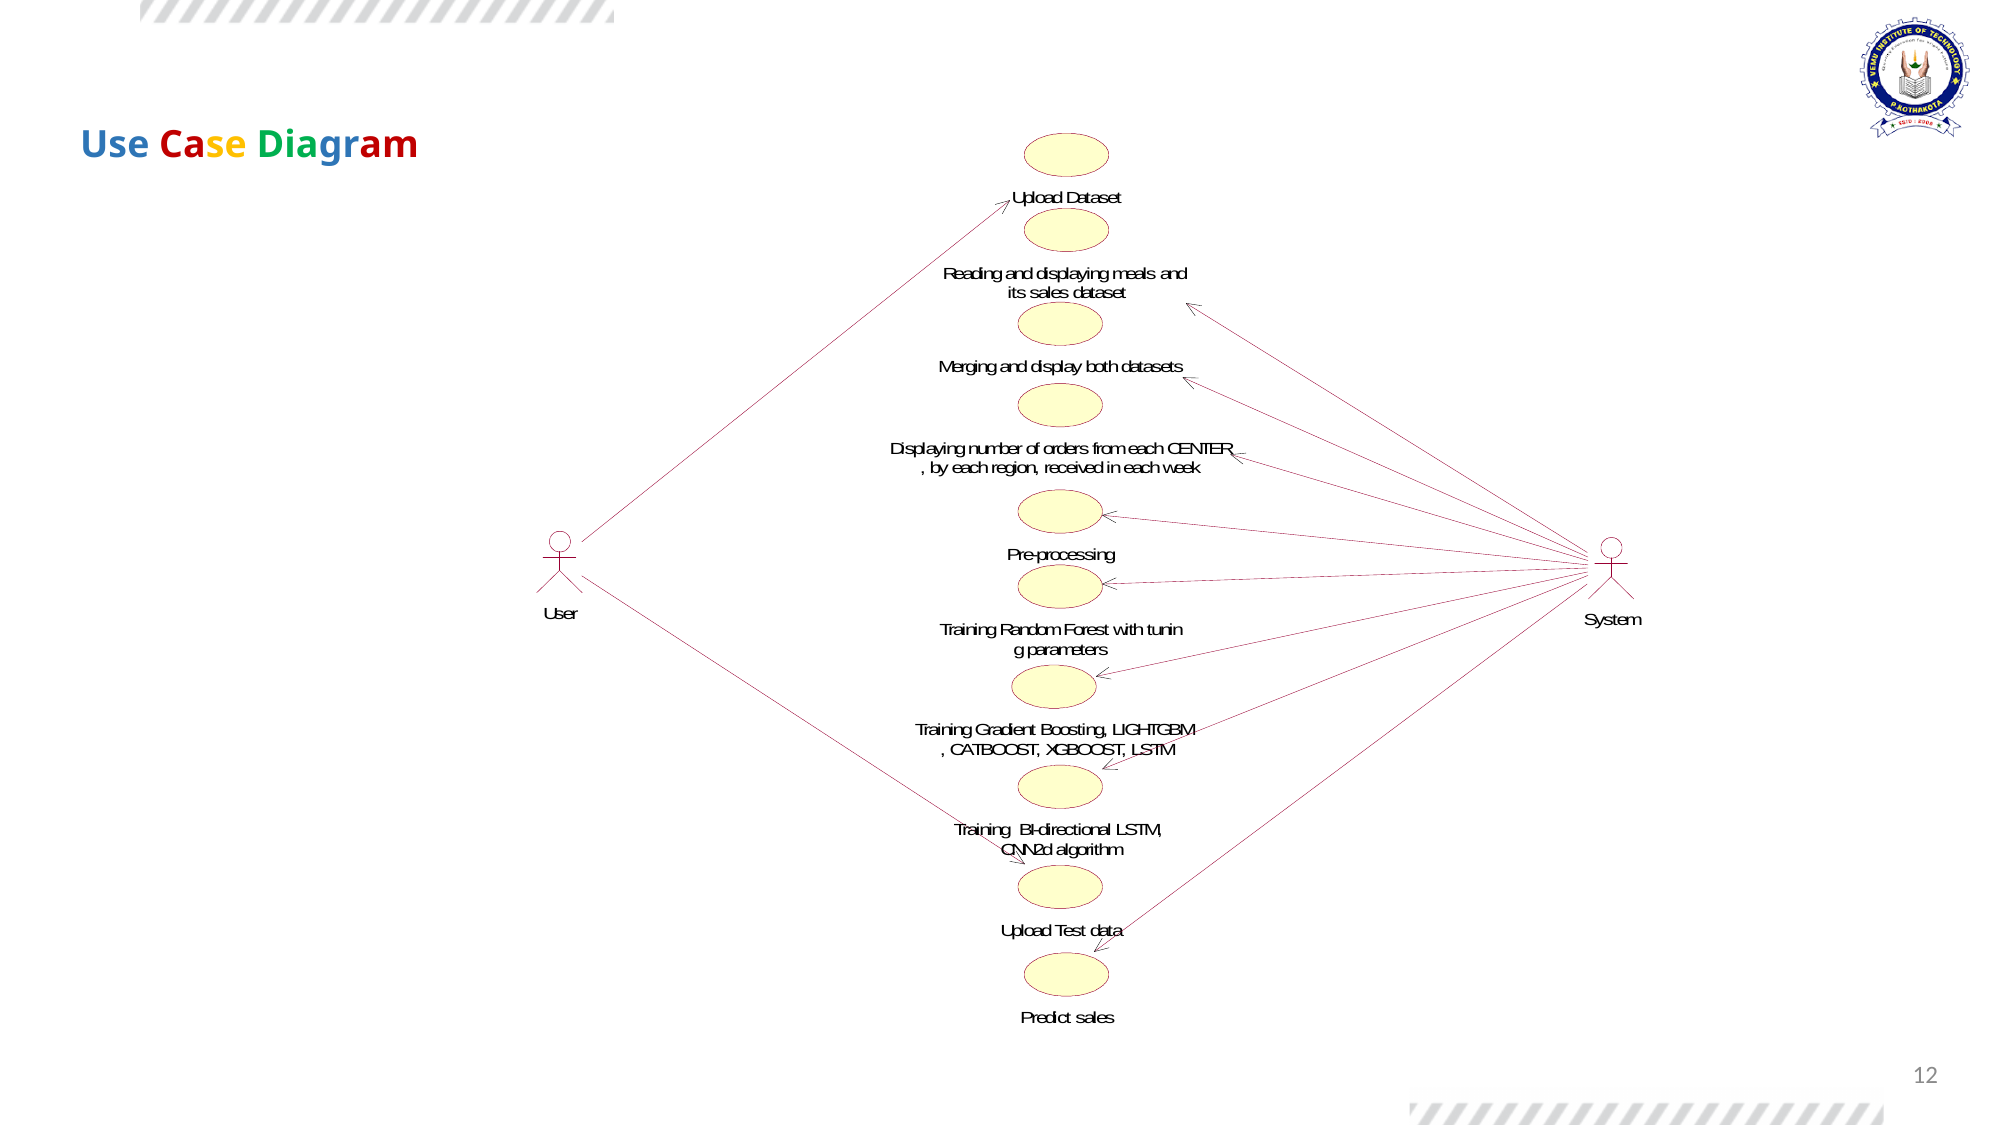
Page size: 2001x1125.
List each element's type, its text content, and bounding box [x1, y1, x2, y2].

picture [527, 118, 1647, 1039]
slide_number 12 [1838, 1038, 1959, 1125]
picture [1829, 0, 2000, 155]
text_box Use Case Diagram [65, 112, 434, 173]
picture [139, 0, 614, 40]
picture [1409, 1087, 1884, 1125]
